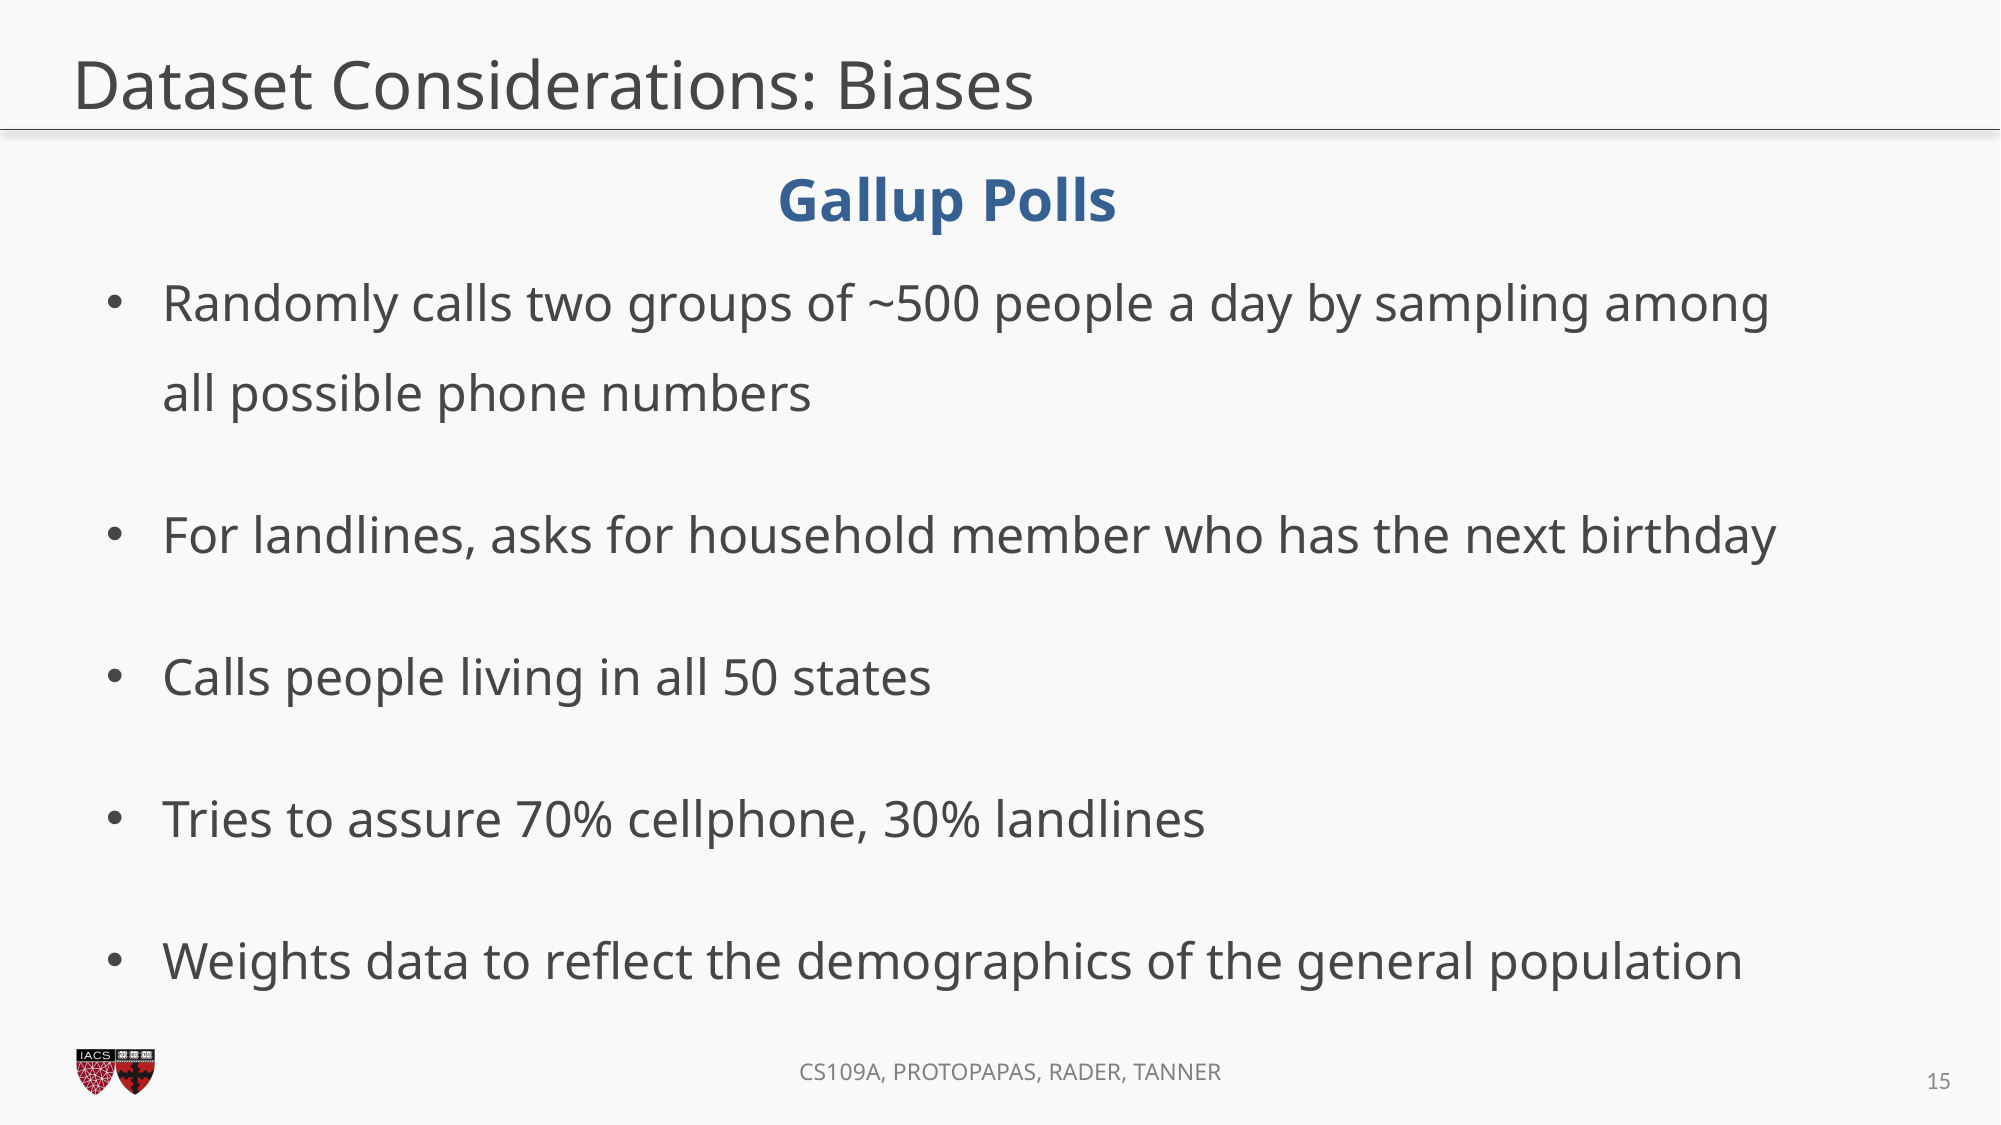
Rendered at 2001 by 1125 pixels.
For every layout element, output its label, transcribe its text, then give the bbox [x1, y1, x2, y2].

list Randomly calls two groups of ~500 people a day by sampling among all possible phone numbers For landlines, asks for household member who has the next birthday Calls people living in all 50 states Tries to assure 70% cellphone, 30% landlines Weights data to reflect the demographics of the general population [91, 233, 1805, 1027]
text_box Gallup Polls [687, 155, 1208, 241]
picture [75, 1049, 155, 1095]
slide_number 14 [1500, 1050, 1967, 1110]
title Dataset Considerations: Biases [57, 35, 1943, 162]
